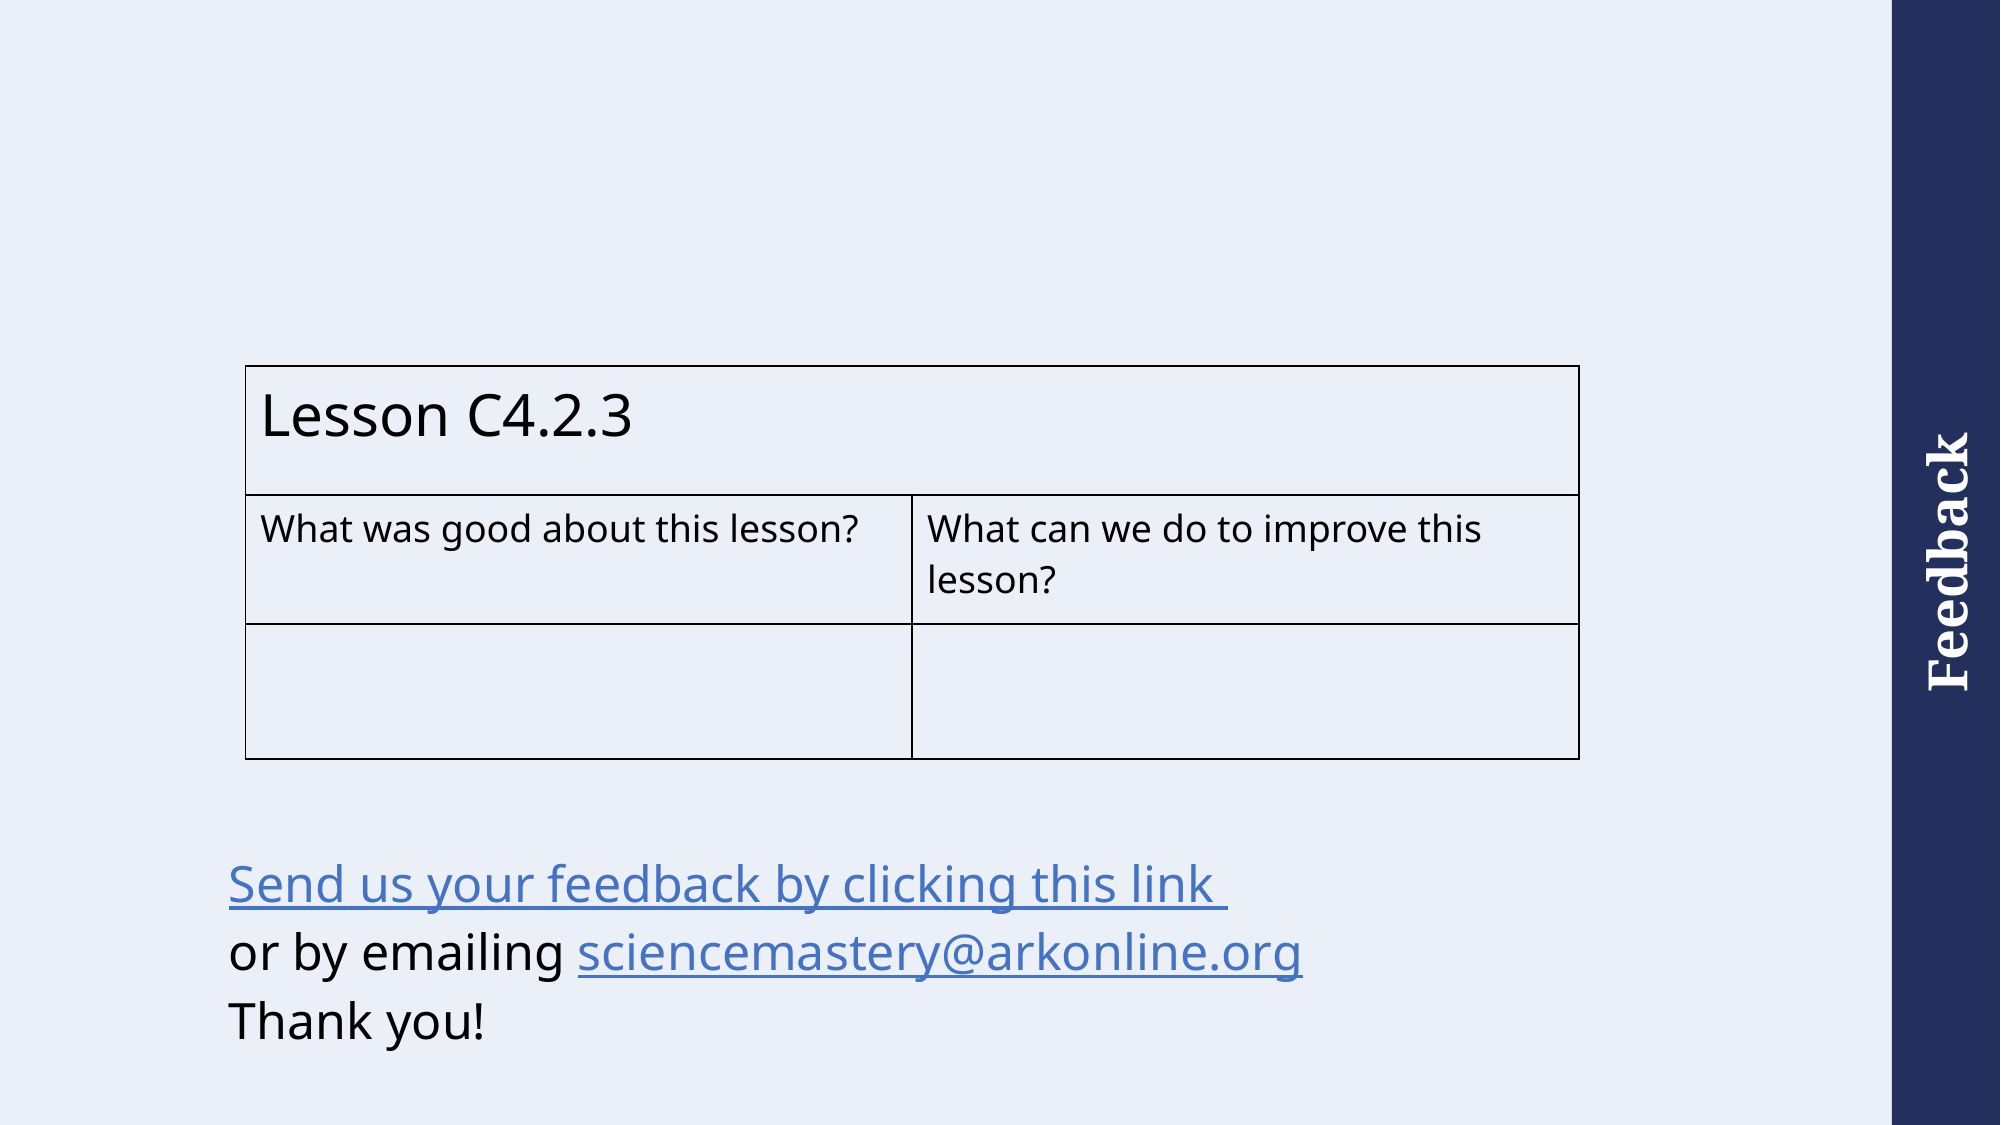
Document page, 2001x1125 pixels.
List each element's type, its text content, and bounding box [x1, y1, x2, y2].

table_cell What was good about this lesson? [246, 496, 911, 623]
table_header Lesson C4.2.3 [246, 367, 1578, 494]
table_cell [913, 625, 1578, 758]
table_cell [246, 625, 911, 758]
text_box Send us your feedback by clicking this link or by emailing sciencemastery@arkonline.org Thank you! [214, 845, 1803, 1057]
table_cell What can we do to improve this lesson? [913, 496, 1578, 623]
